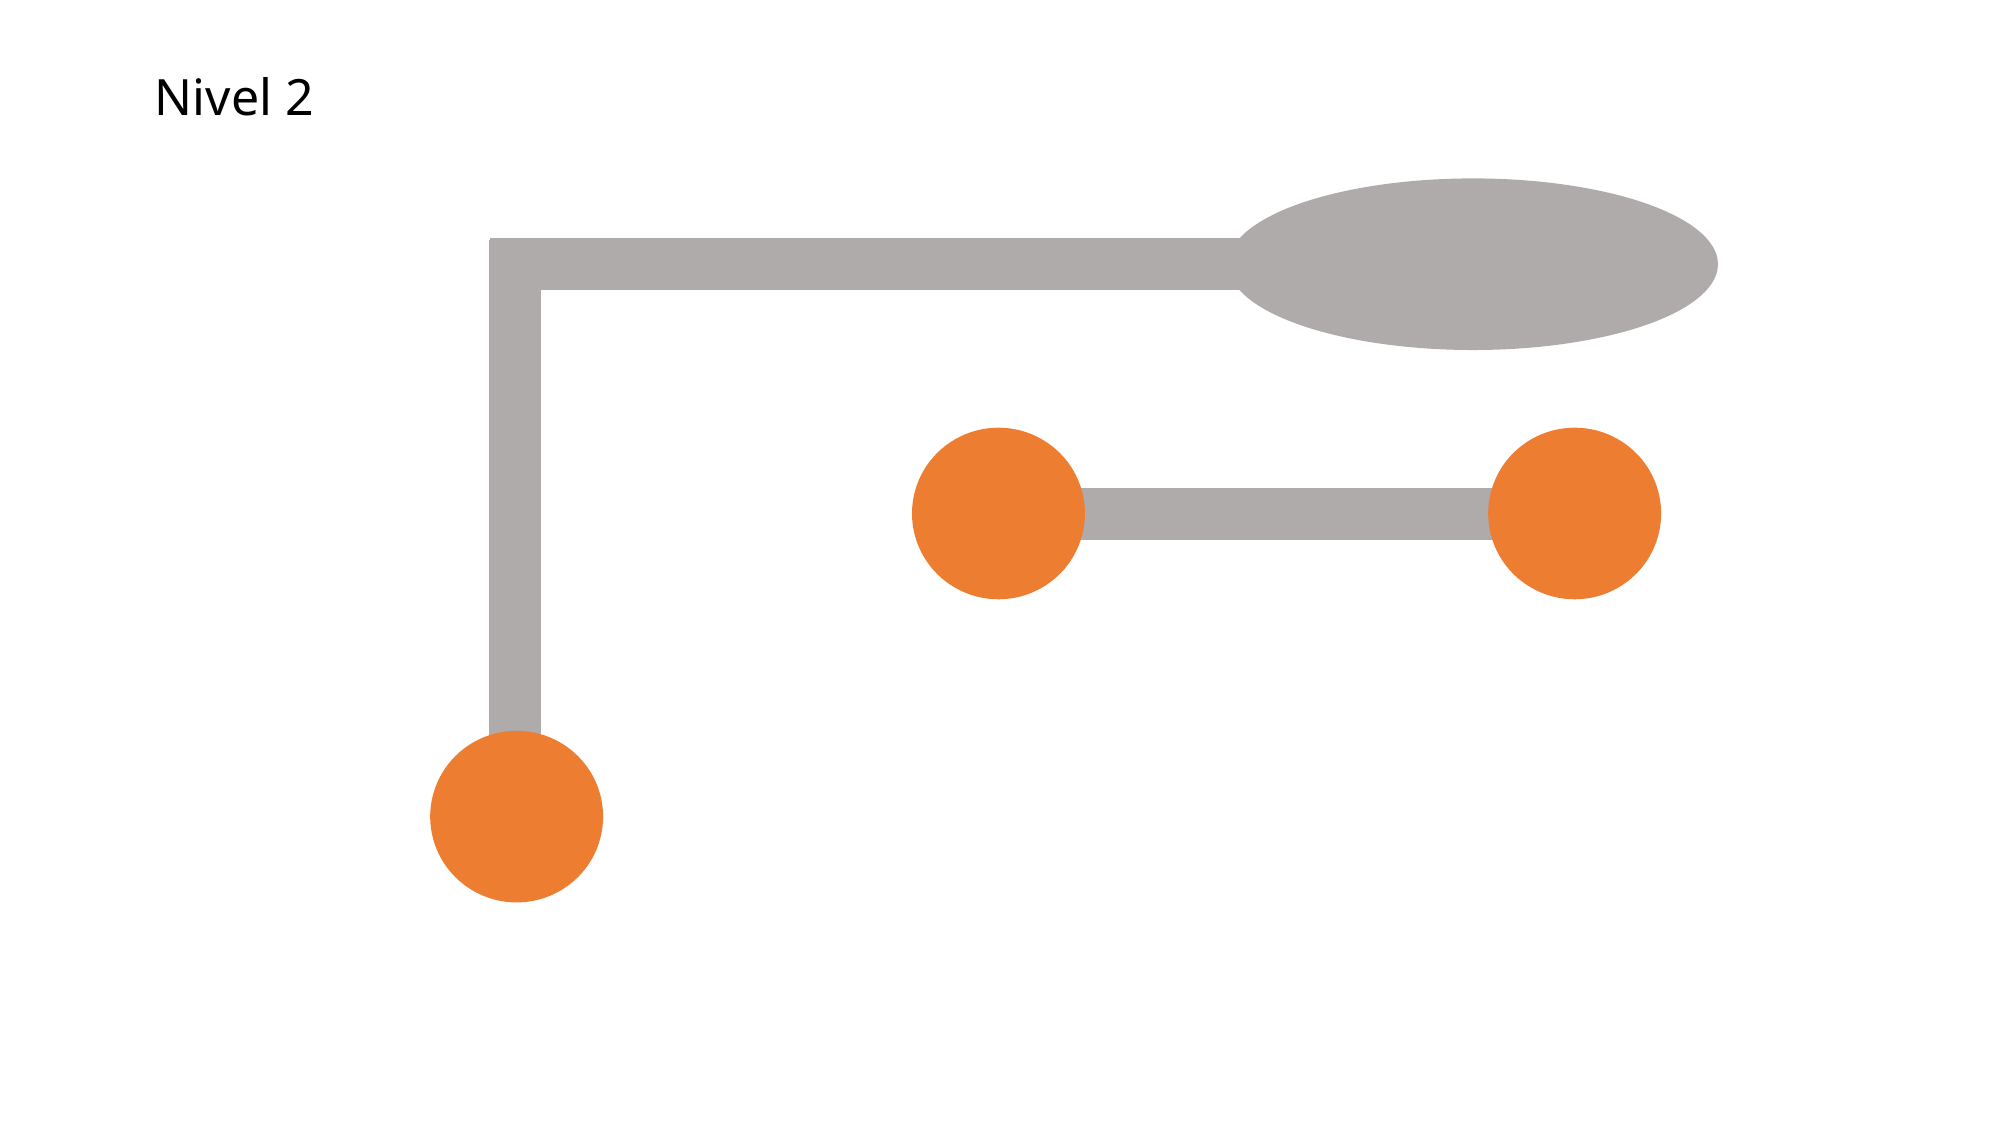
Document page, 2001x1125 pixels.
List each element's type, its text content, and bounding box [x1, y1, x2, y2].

text_box [1487, 427, 1662, 600]
text_box [1238, 177, 1719, 351]
text_box x [0, 0, 2000, 1125]
text_box Nivel 2 [139, 57, 566, 133]
text_box [911, 427, 1086, 600]
text_box [429, 730, 604, 903]
